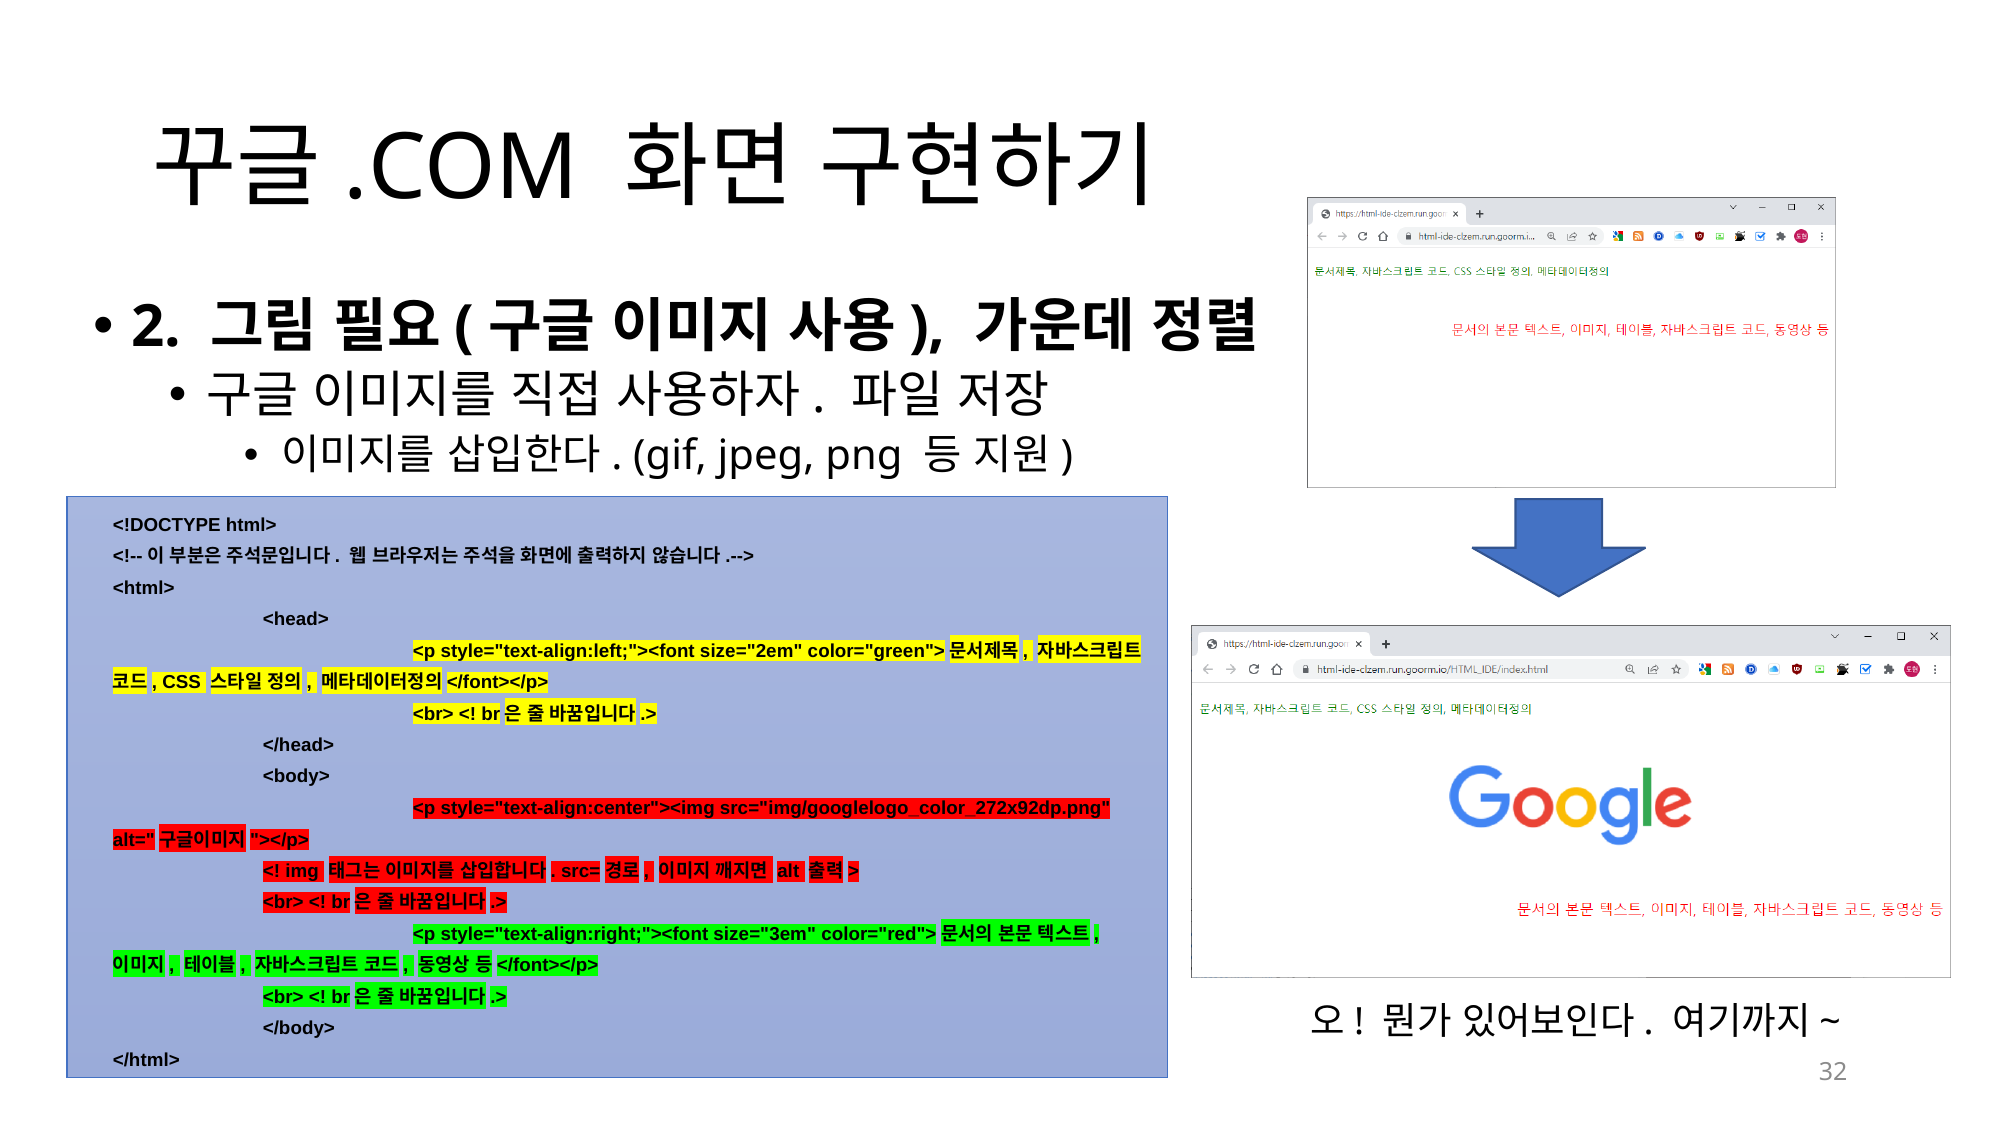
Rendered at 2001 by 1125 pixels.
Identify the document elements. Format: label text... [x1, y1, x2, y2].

title 꾸글.COM 화면 구현하기 [137, 59, 1863, 278]
picture [1307, 197, 1836, 488]
text_box [1471, 498, 1647, 598]
list 2. 그림 필요(구글 이미지 사용), 가운데 정렬 구글 이미지를 직접 사용하자. 파일 저장 이미지를 삽입한다. (gif, jpeg, png 등 지원) [79, 288, 1863, 1086]
picture [1191, 625, 1951, 979]
text_box <!DOCTYPE html> <!--이 부분은 주석문입니다. 웹 브라우저는 주석을 화면에 출력하지 않습니다.--> <html> <head> <p style="text-align:left;"><font size="2em" color="green">문서제목, 자바스크립트 코드, CSS 스타일 정의, 메타데이터정의</font></p> <br> <! br은 줄 바꿈입니다.> </head> <body> <p style="text-align:center"><img src="img/googlelogo_color_272x92dp.png" alt="구글이미지"></p> <! img 태그는 이미지를 삽입합니다. src=경로, 이미지 깨지면 alt 출력> <br> <! br은 줄 바꿈입니다.> <p style="text-align:right;"><font size="3em" color="red">문서의 본문 텍스트, 이미지, 테이블, 자바스크립트 코드, 동영상 등</font></p> <br> <! br은 줄 바꿈입니다.> </body> </html> [66, 496, 1168, 1078]
slide_number 32 [1412, 1050, 1863, 1103]
text_box 오! 뭔가 있어보인다. 여기까지~ [1295, 989, 1897, 1050]
